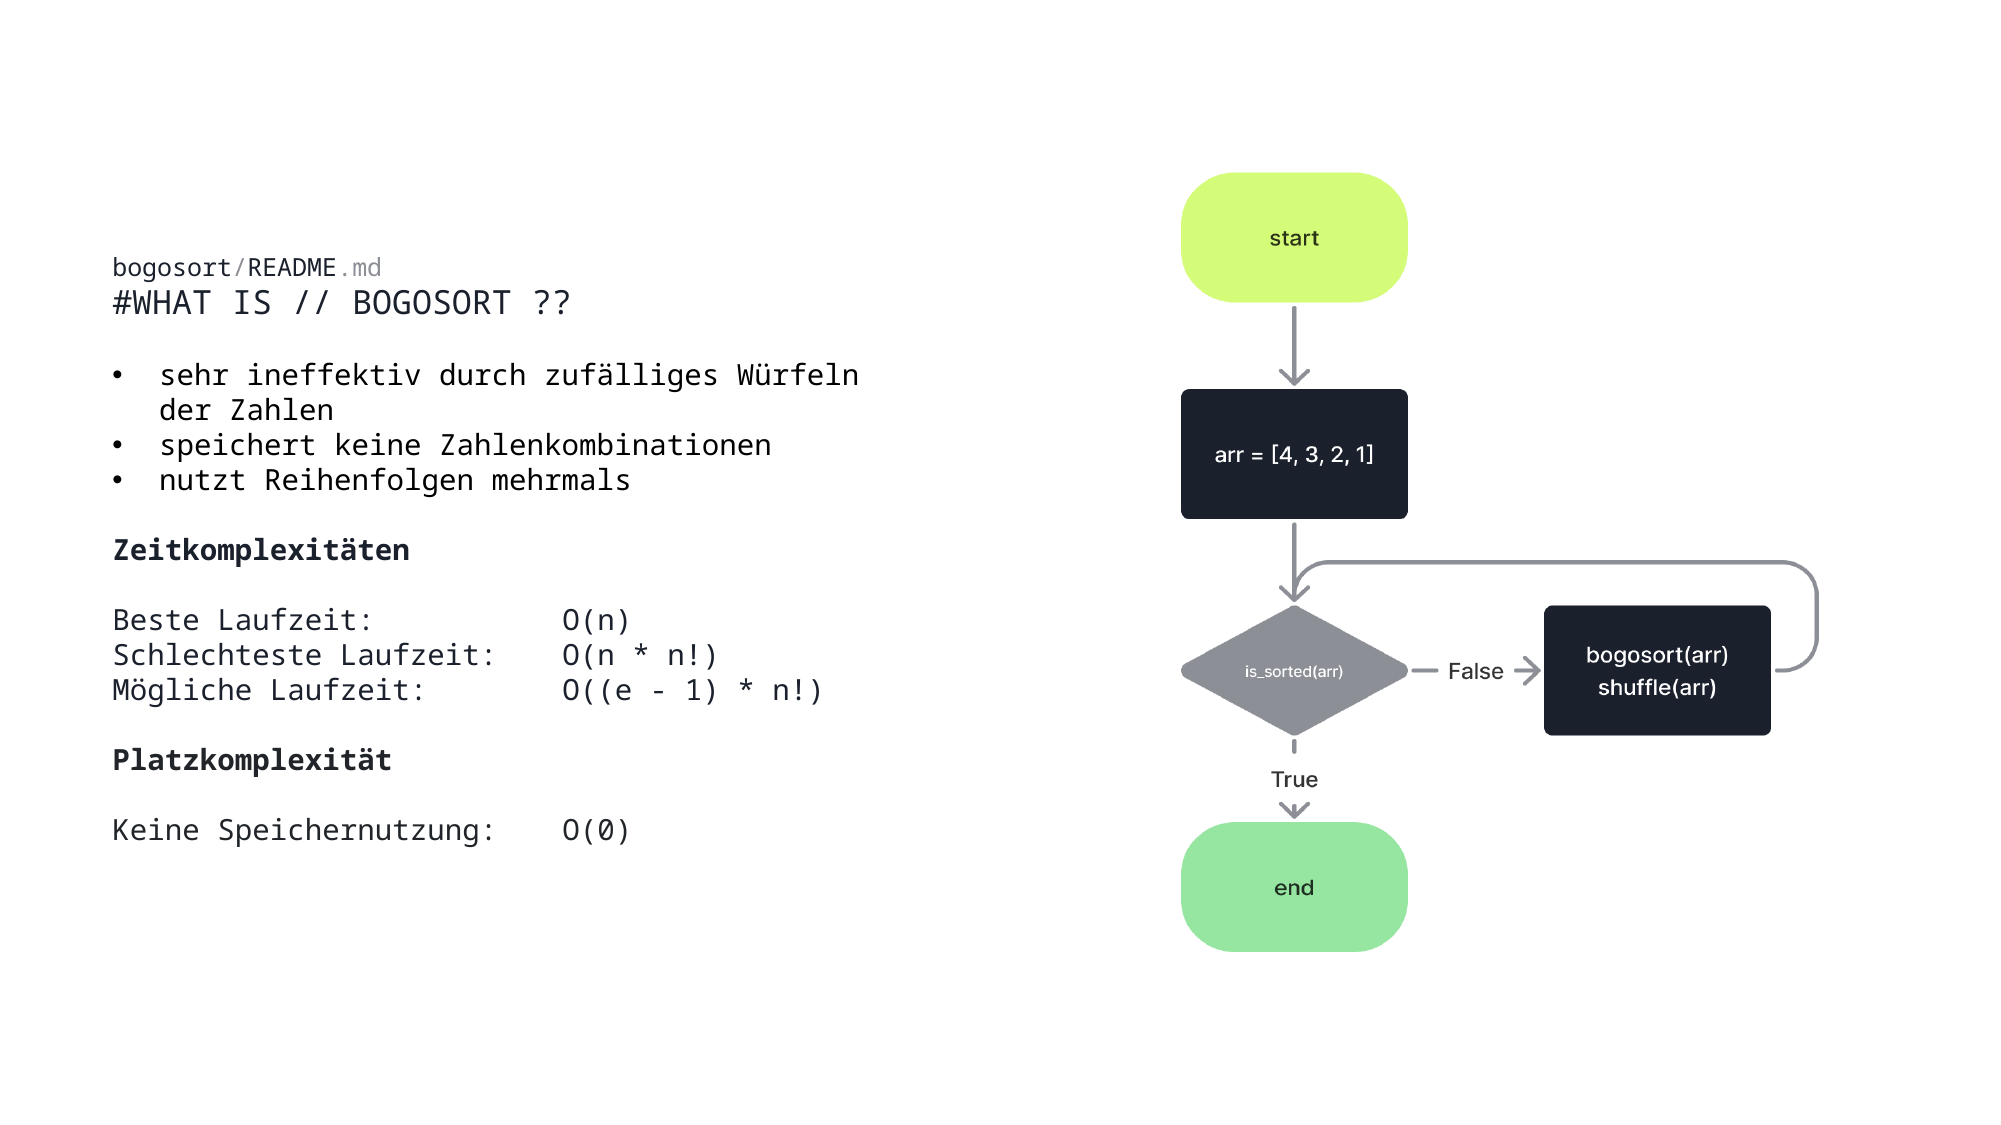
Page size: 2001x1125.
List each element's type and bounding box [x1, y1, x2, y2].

text_box [0, 0, 999, 1125]
picture [999, 0, 2000, 1125]
